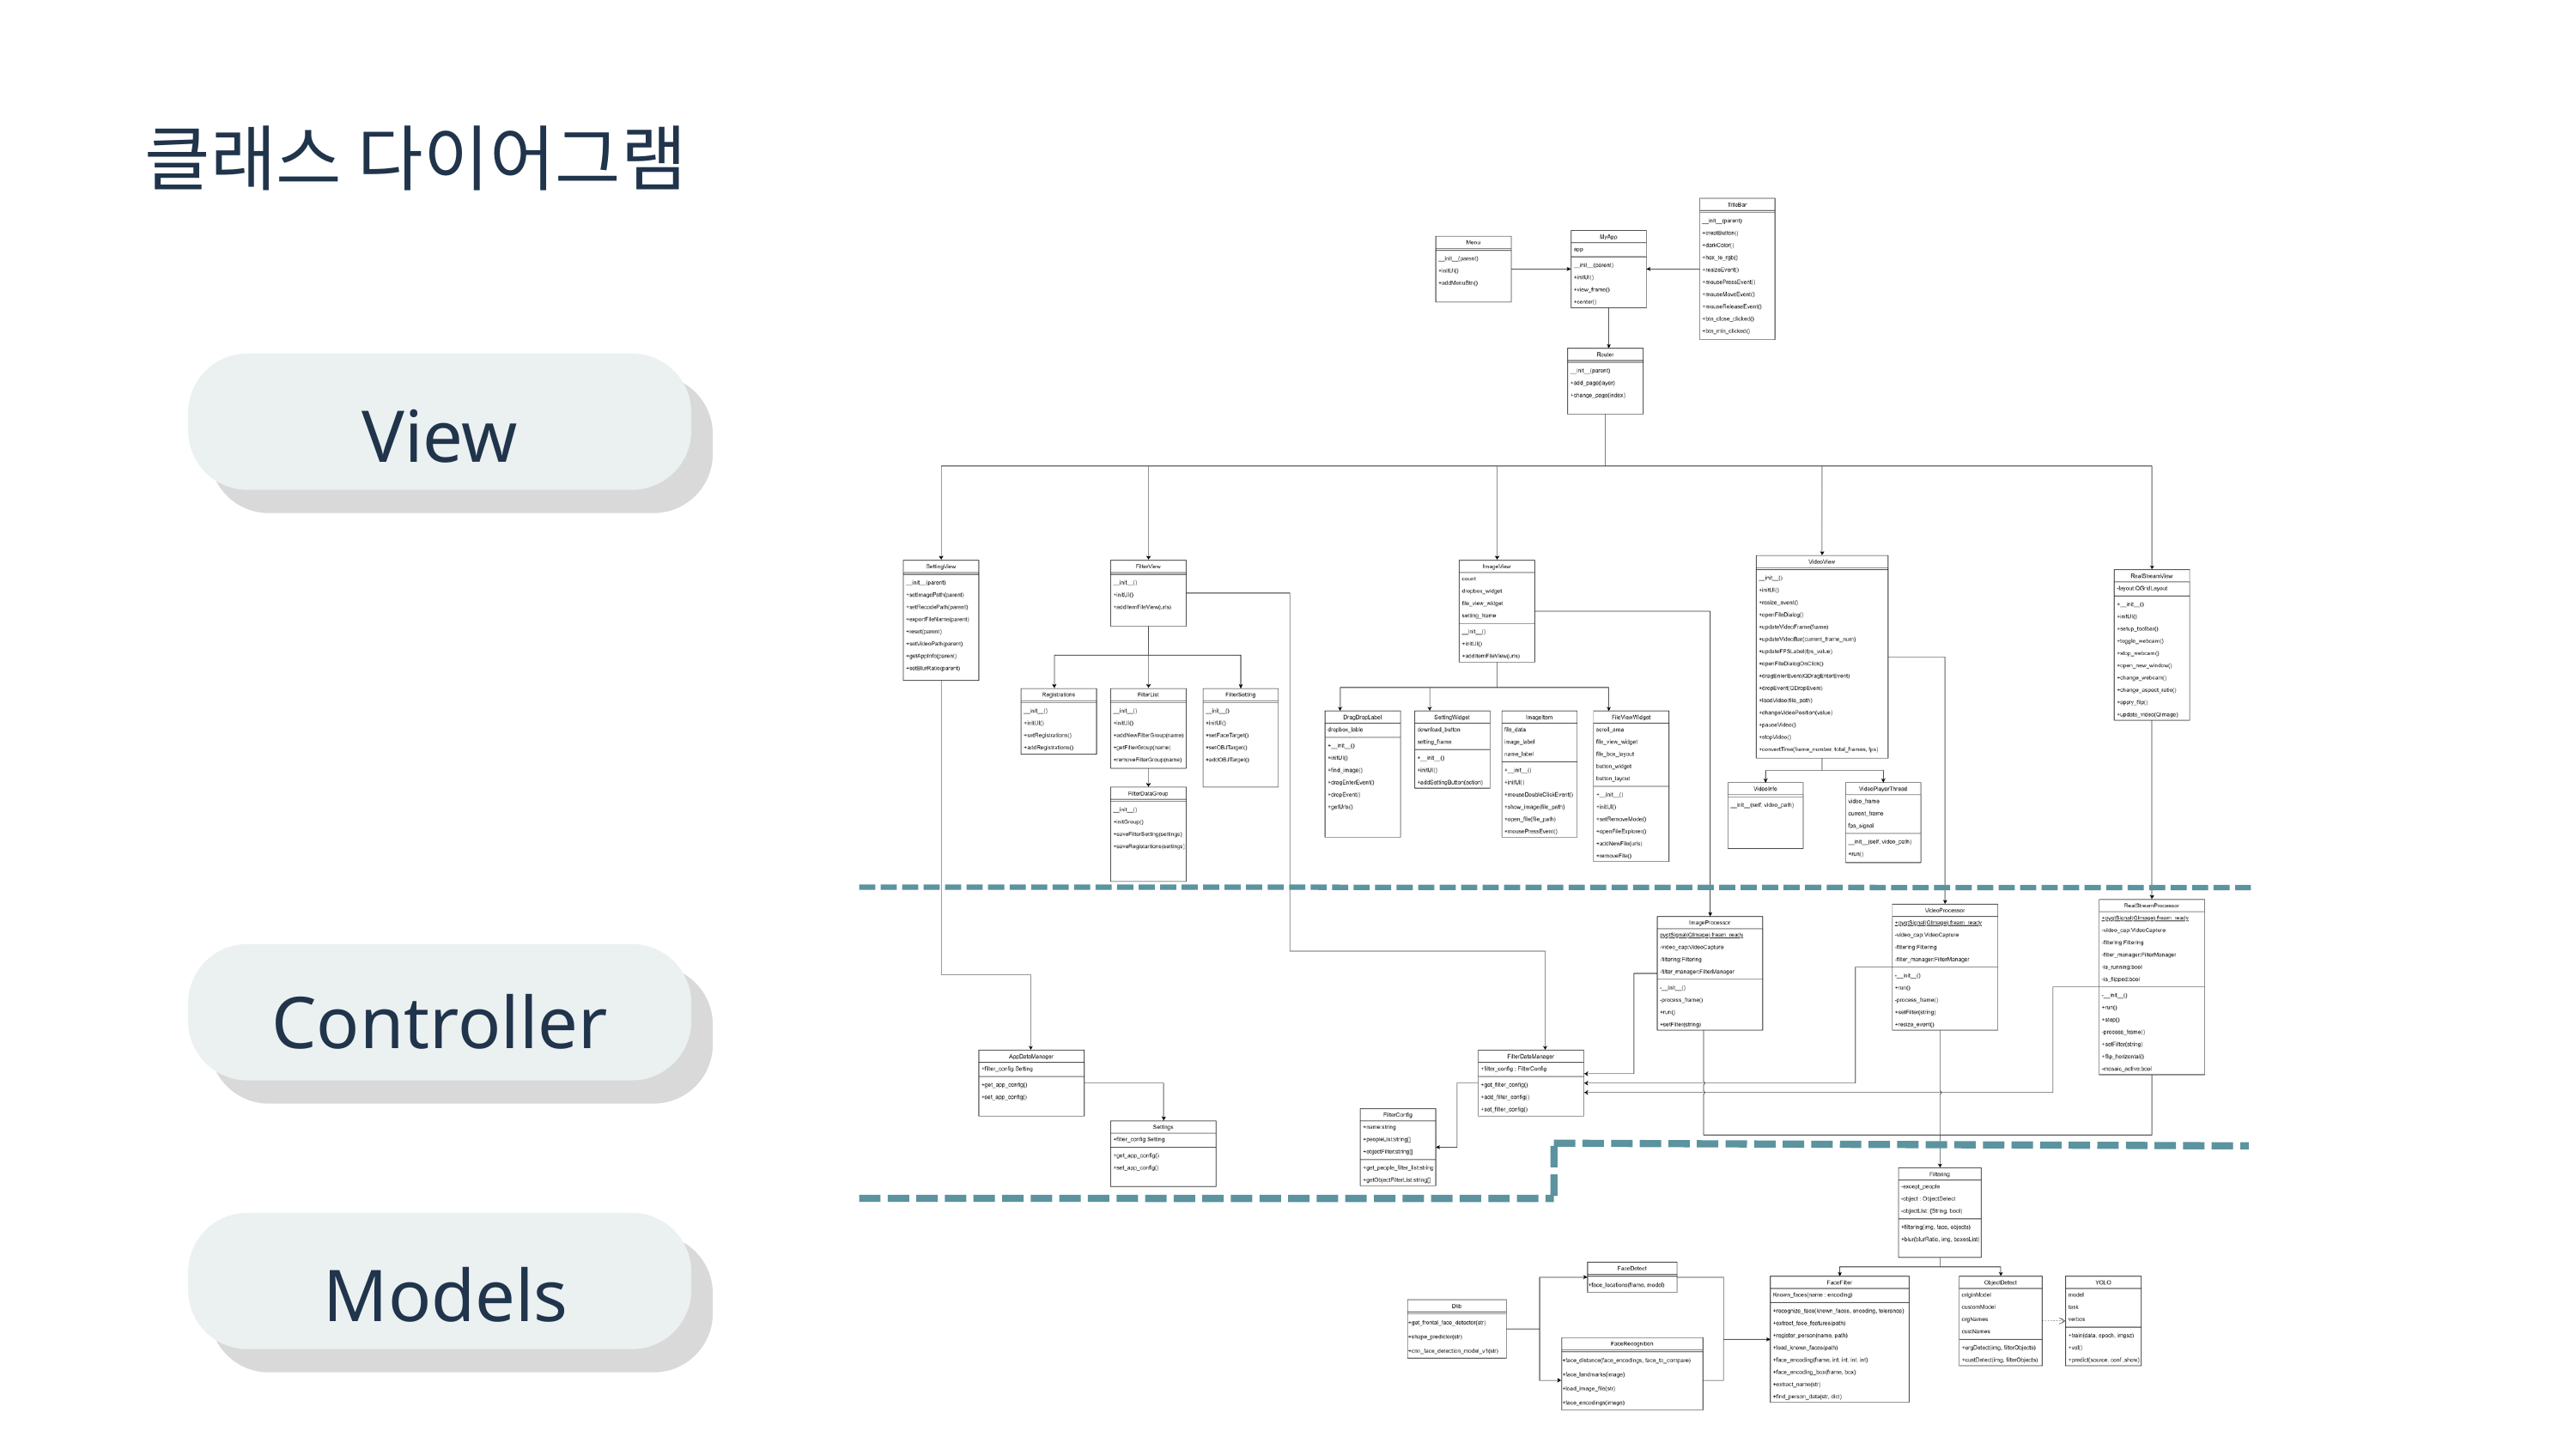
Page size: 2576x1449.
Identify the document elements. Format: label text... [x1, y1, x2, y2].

text_box 클래스 다이어그램 [144, 99, 1023, 199]
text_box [187, 353, 714, 513]
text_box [187, 943, 714, 1104]
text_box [187, 1212, 714, 1373]
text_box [859, 193, 2250, 1415]
